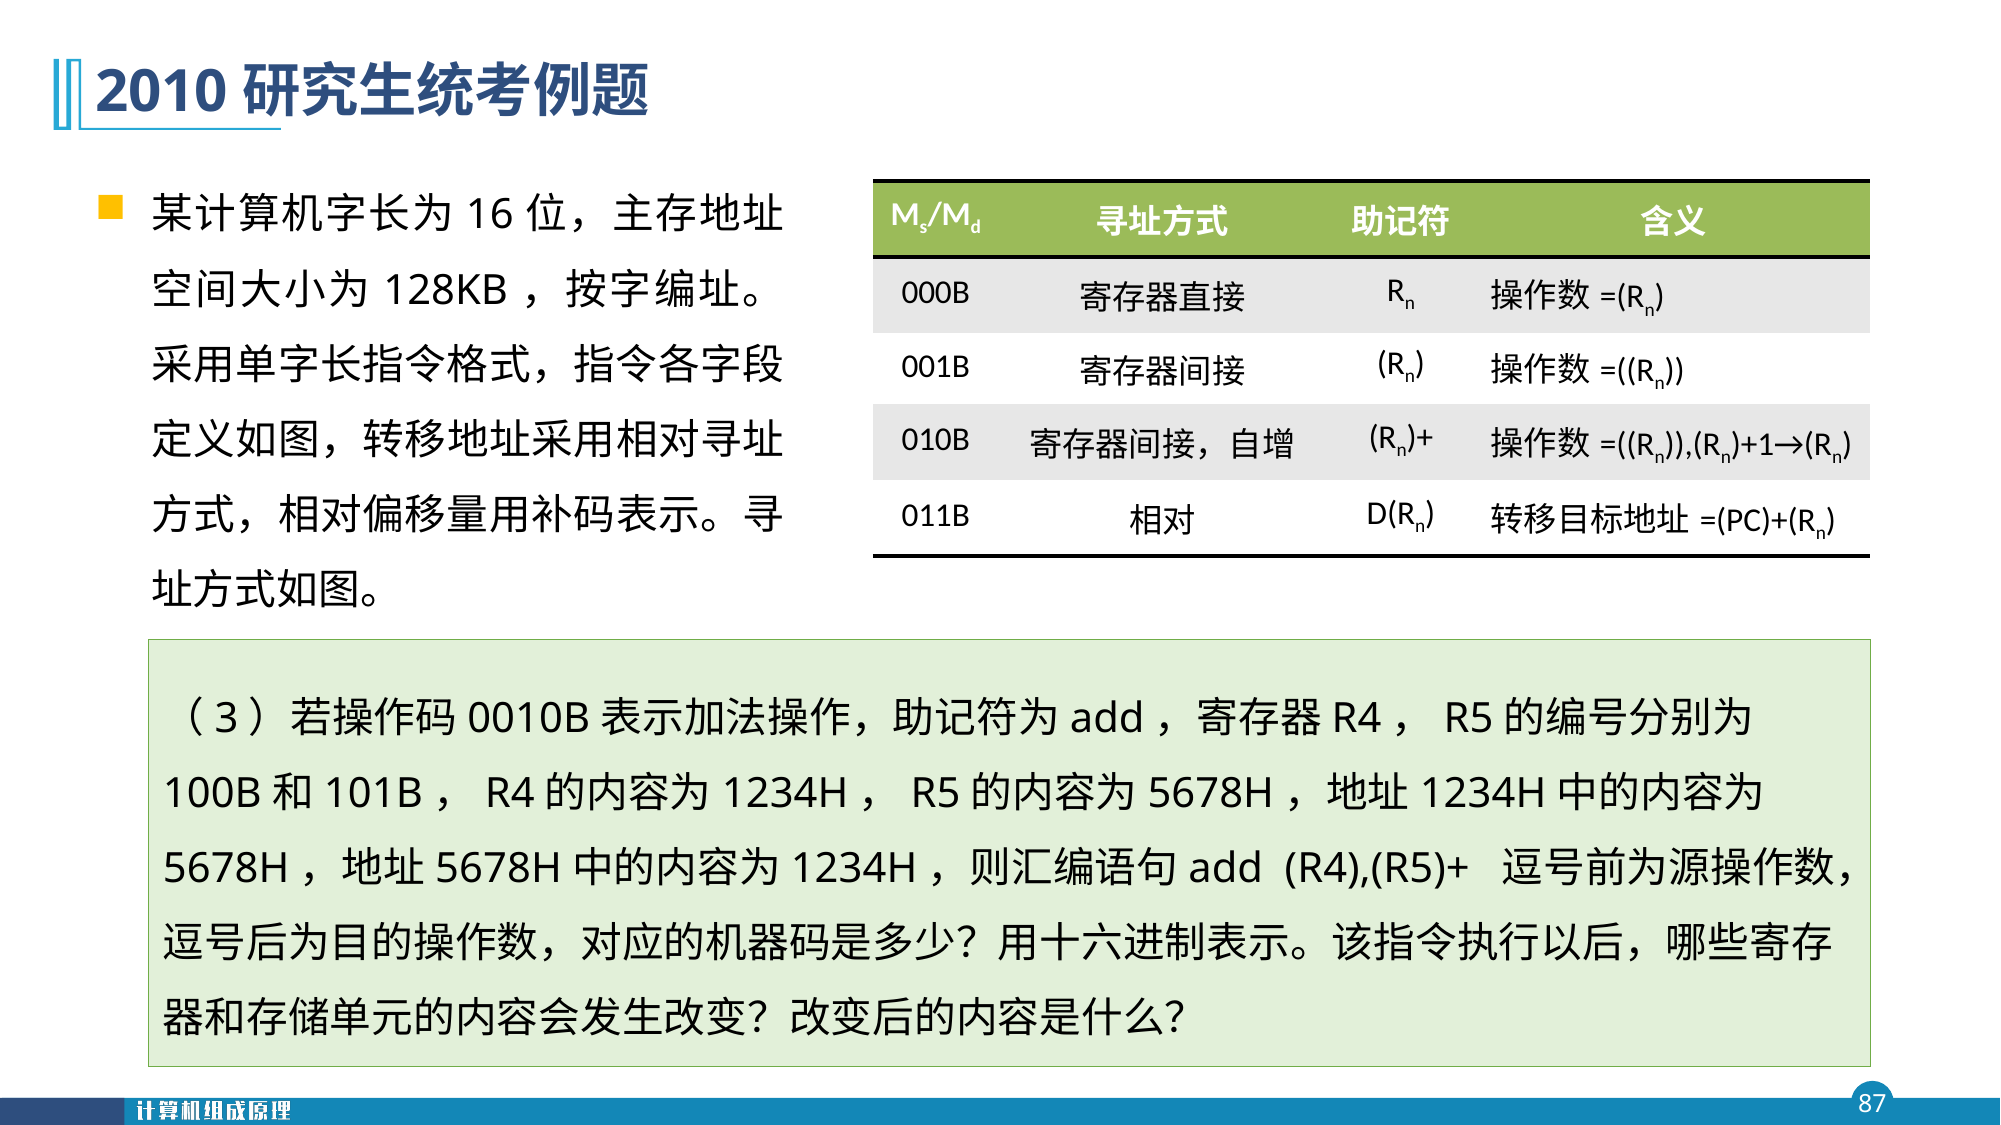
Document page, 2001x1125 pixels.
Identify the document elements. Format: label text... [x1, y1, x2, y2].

table_cell D(Rn) [1326, 480, 1476, 554]
table_cell 001B [873, 333, 999, 404]
table_cell 操作数=((Rn)) [1476, 333, 1870, 404]
table_cell (Rn) [1326, 333, 1476, 404]
table_cell 011B [873, 480, 999, 554]
list 某计算机字长为16位，主存地址空间大小为128KB，按字编址。采用单字长指令格式，指令各字段定义如图，转移地址采用相对寻址方式，相对偏移量用补码表示。寻址方式如图。 [80, 154, 800, 792]
table_header 助记符 [1326, 183, 1476, 255]
table_cell Rn [1326, 259, 1476, 333]
table_cell (Rn)+ [1326, 404, 1476, 480]
table_header Ms/Md [873, 183, 999, 255]
table_cell 相对 [999, 480, 1326, 554]
table_cell 000B [873, 259, 999, 333]
table_cell 转移目标地址=(PC)+(Rn) [1476, 480, 1870, 554]
table_cell 寄存器直接 [999, 259, 1326, 333]
title 2010研究生统考例题 [80, 42, 686, 144]
table_cell 寄存器间接，自增 [999, 404, 1326, 480]
table_header 含义 [1476, 183, 1870, 255]
table_cell 操作数=((Rn)),(Rn)+1→(Rn) [1476, 404, 1870, 480]
table_cell 寄存器间接 [999, 333, 1326, 404]
table_cell 操作数=(Rn) [1476, 259, 1870, 333]
table_header 寻址方式 [999, 183, 1326, 255]
table_cell 010B [873, 404, 999, 480]
text_box （3）若操作码0010B表示加法操作，助记符为add，寄存器R4，R5的编号分别为100B和101B，R4的内容为1234H，R5的内容为5678H，地址1234H中的内容为5678H，地址5678H中的内容为1234H，则汇编语句add (R4),(R5)+ 逗号前为源操作数，逗号后为目的操作数，对应的机器码是多少？用十六进制表示。该指令执行以后，哪些寄存器和存储单元的内容会发生改变？改变后的内容是什么？ [148, 639, 1871, 1067]
